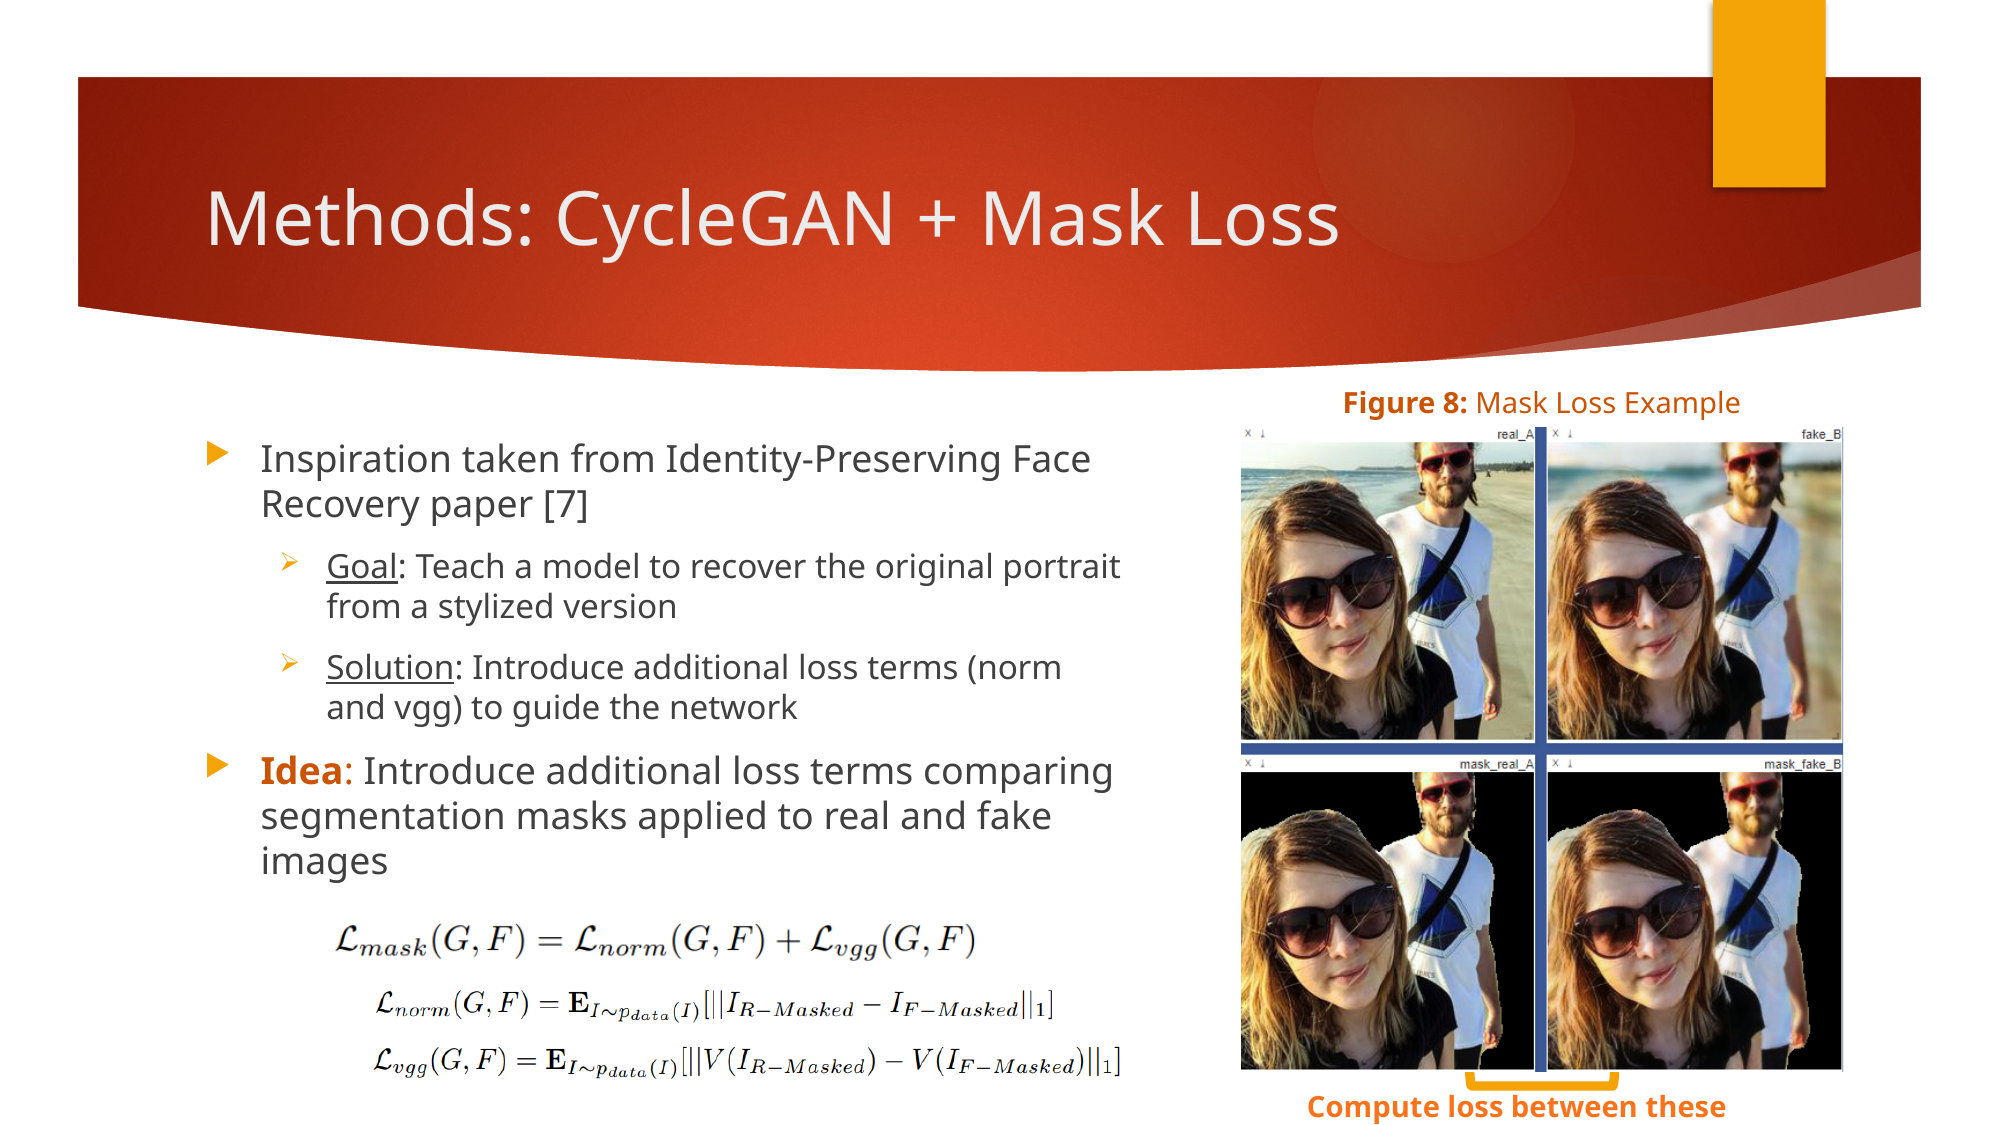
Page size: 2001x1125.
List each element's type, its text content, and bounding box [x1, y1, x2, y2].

list Inspiration taken from Identity-Preserving Face Recovery paper [7] Goal: Teach a model to recover the original portrait from a stylized version Solution: Introduce additional loss terms (norm and vgg) to guide the network Idea: Introduce additional loss terms comparing segmentation masks applied to real and fake images [189, 427, 1143, 988]
text_box Compute loss between these two [1292, 1081, 1793, 1125]
text_box Figure 8: Mask Loss Example [1241, 376, 1843, 426]
picture [1240, 426, 1844, 1072]
picture [372, 1039, 1127, 1087]
title Methods: CycleGAN + Mask Loss [189, 155, 1627, 275]
picture [331, 909, 1064, 1032]
